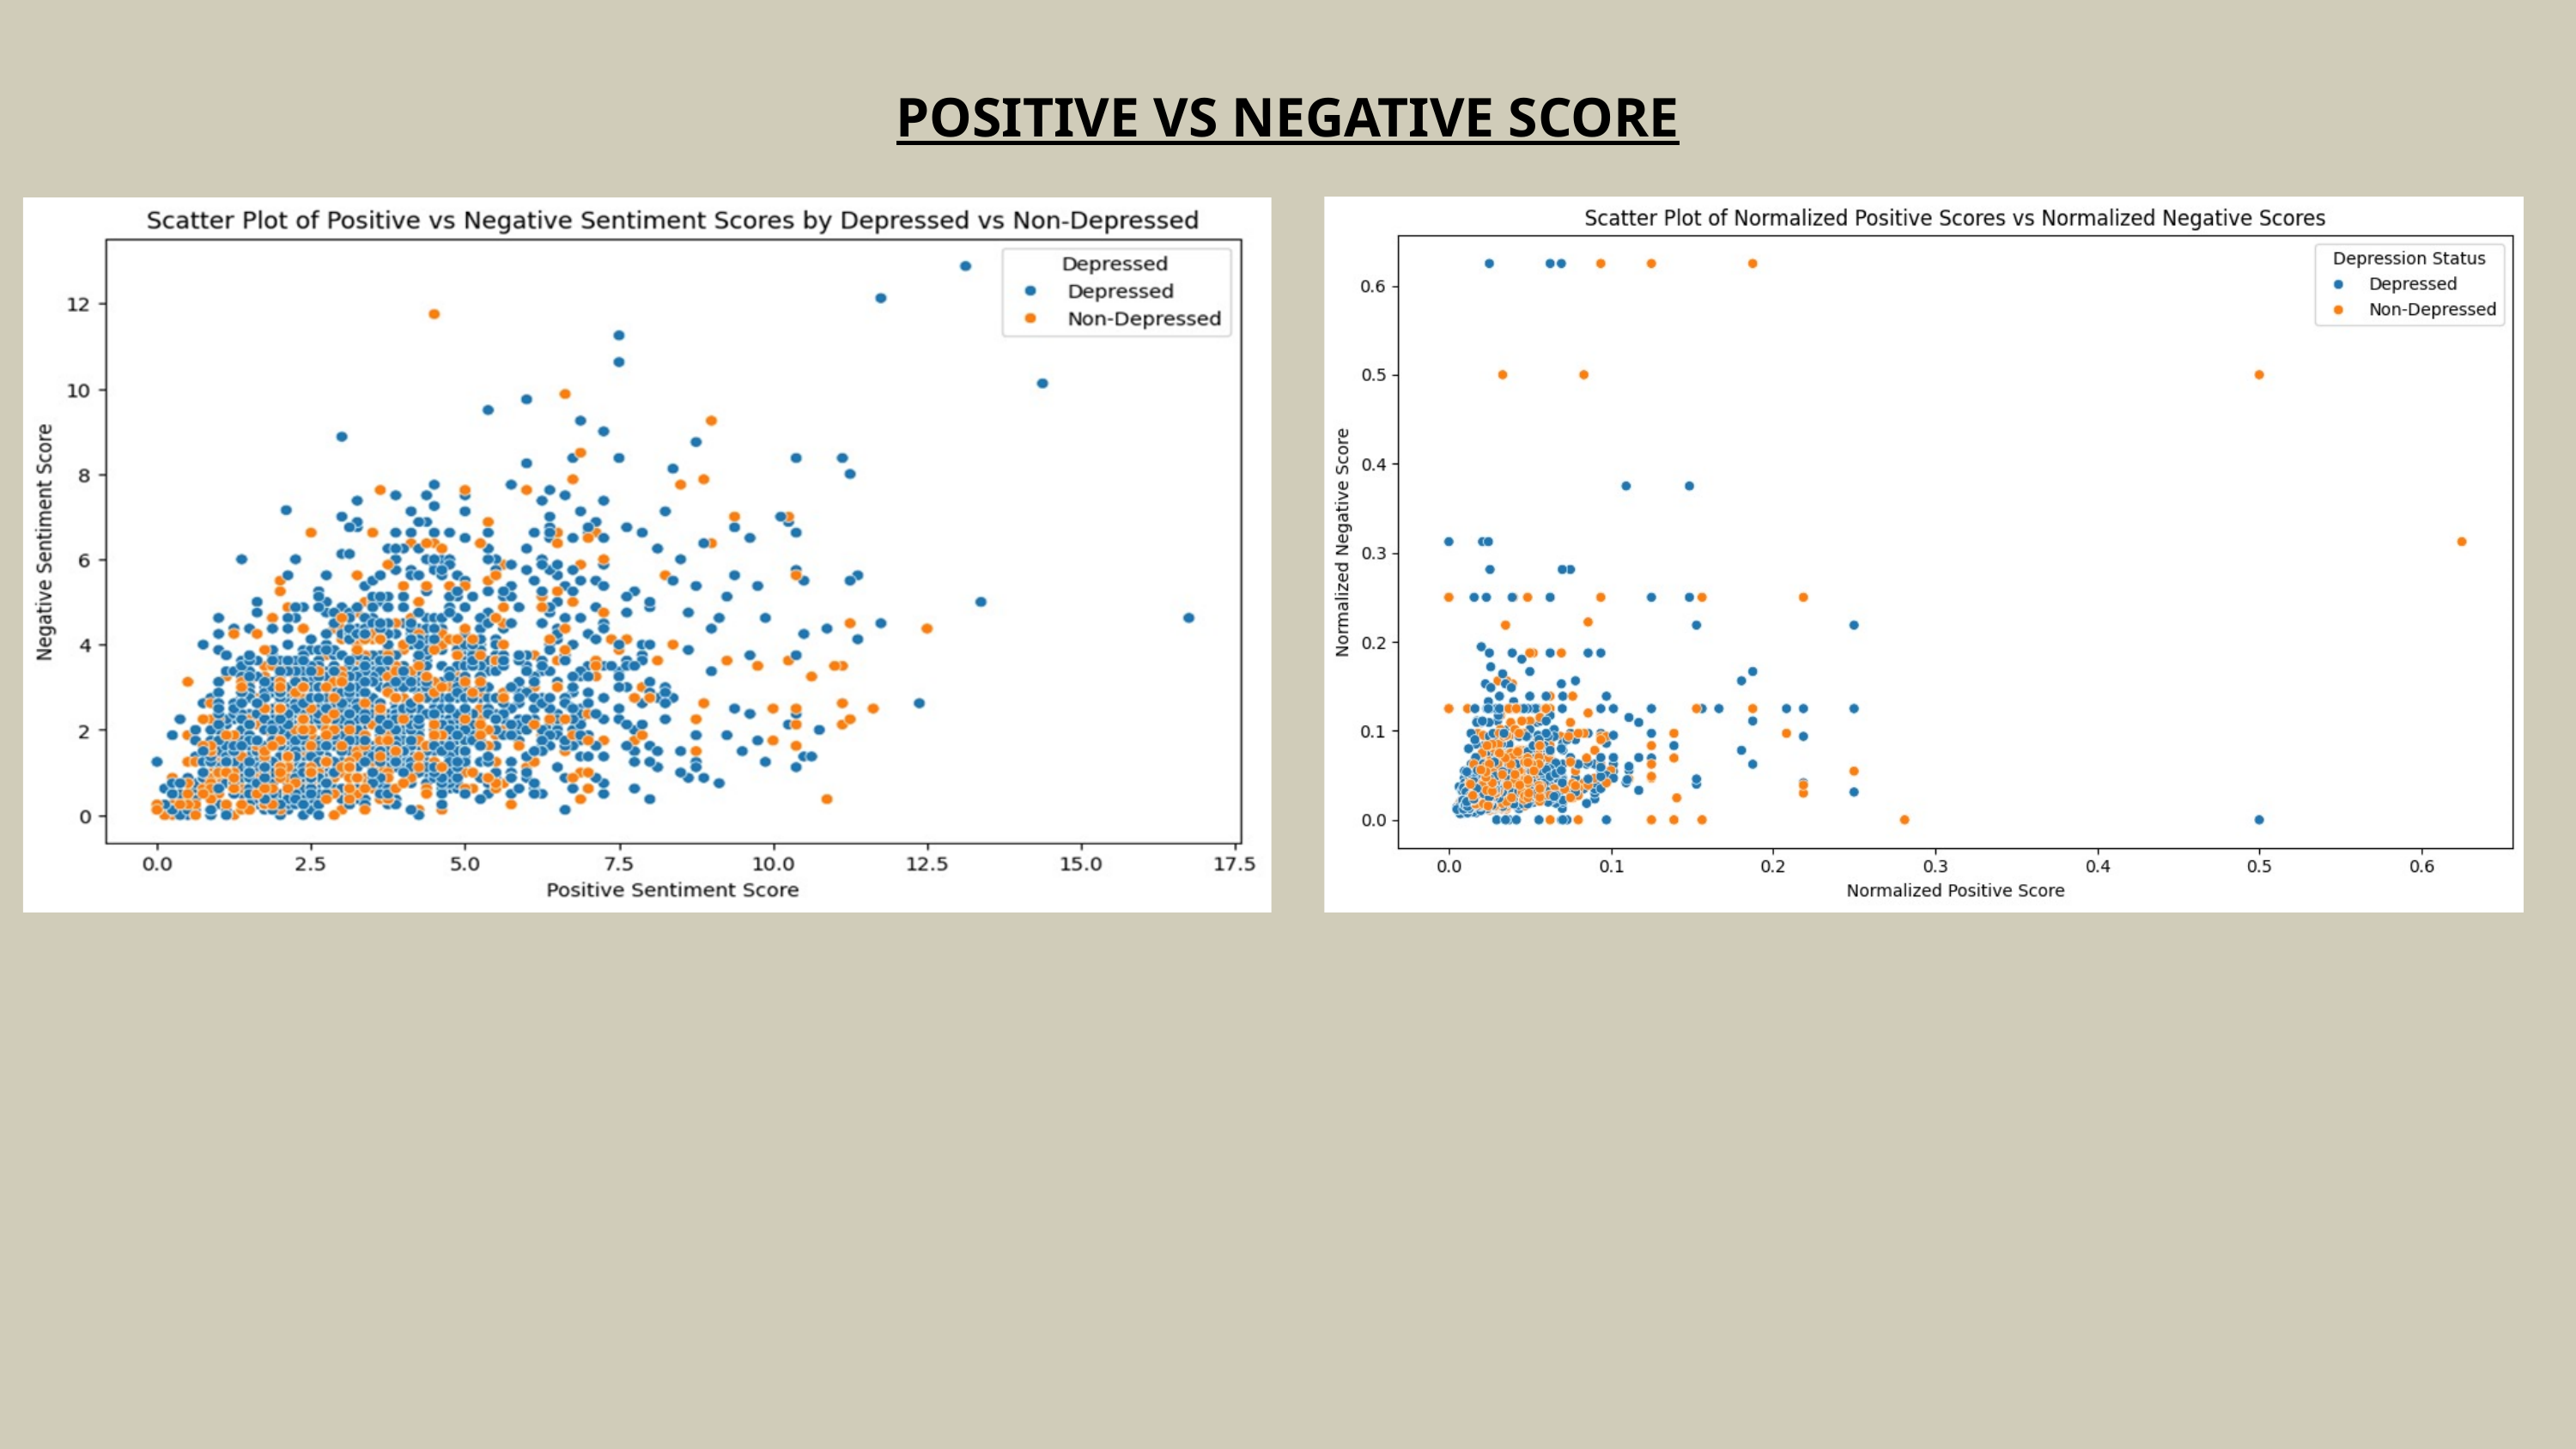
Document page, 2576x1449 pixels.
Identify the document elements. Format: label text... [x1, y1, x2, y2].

text_box POSITIVE VS NEGATIVE SCORE [711, 72, 1865, 148]
text_box [22, 197, 1272, 912]
text_box [1324, 197, 2524, 912]
